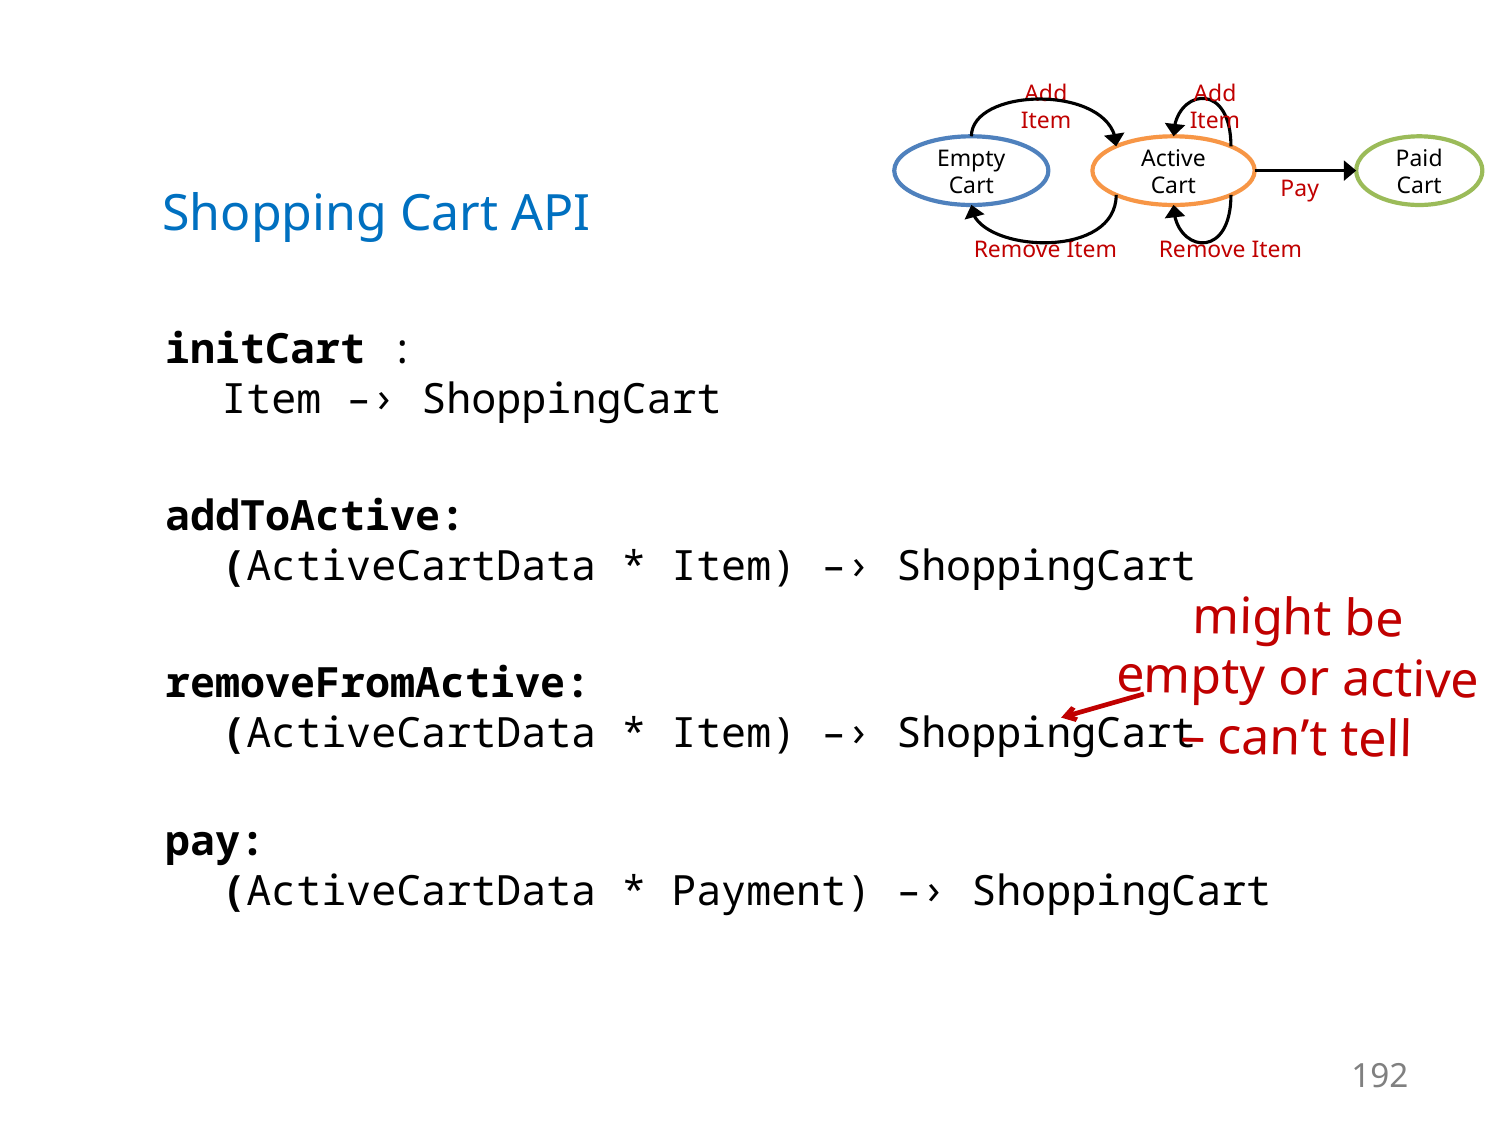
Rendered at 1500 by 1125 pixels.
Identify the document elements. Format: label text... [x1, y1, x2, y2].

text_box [1060, 693, 1144, 718]
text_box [894, 77, 1483, 264]
text_box might be empty or active – can’t tell [1095, 574, 1500, 776]
text_box initCart : Item –› ShoppingCart addToActive: (ActiveCartData * Item) –› ShoppingCart removeFromActive: (ActiveCartData * Item) –› ShoppingCart pay: (ActiveCartData * Payment) –› ShoppingCart [149, 314, 1500, 1125]
text_box Shopping Cart API [147, 172, 869, 256]
